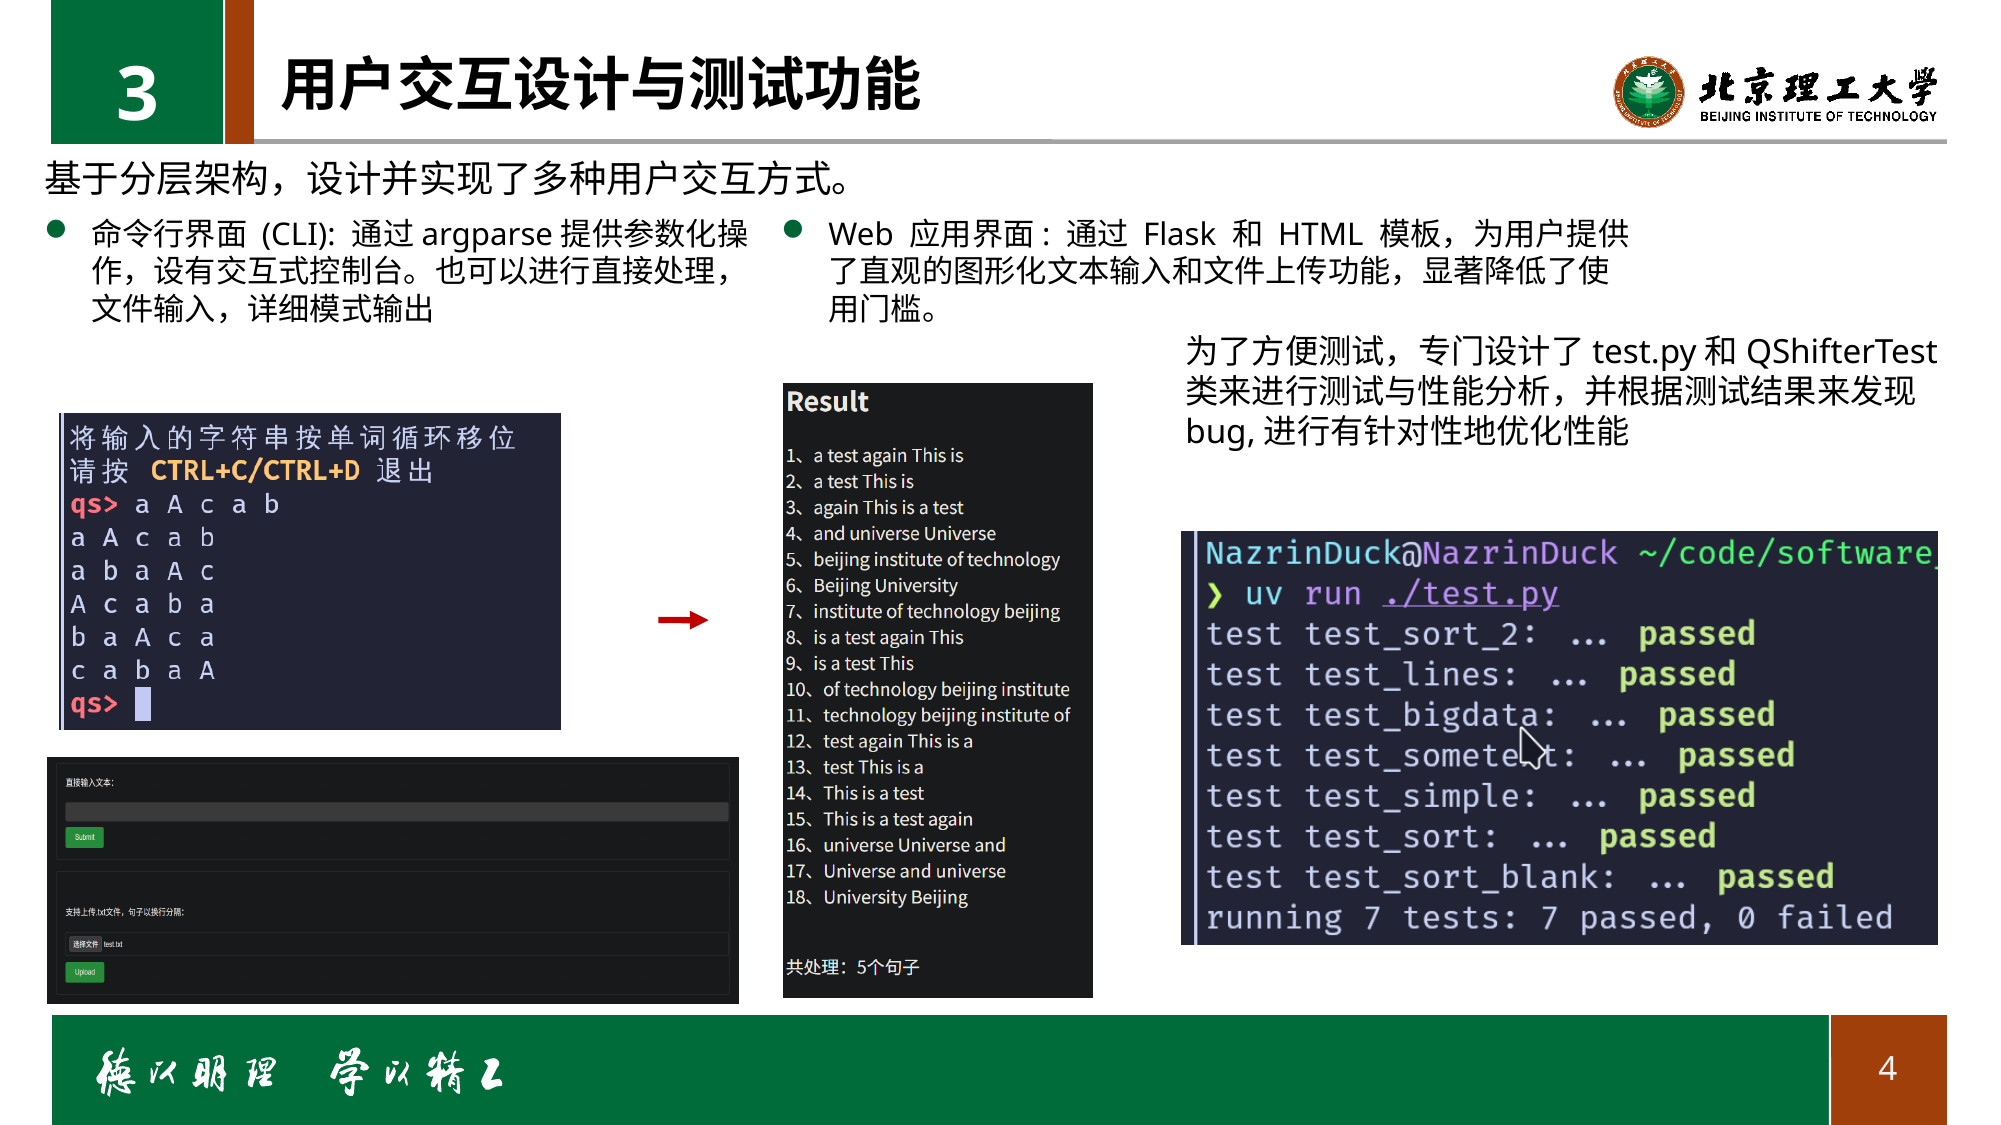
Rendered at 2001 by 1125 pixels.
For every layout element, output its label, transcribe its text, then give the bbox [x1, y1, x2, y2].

text_box 为了方便测试，专门设计了test.py和QShifterTest类来进行测试与性能分析，并根据测试结果来发现bug,进行有针对性地优化性能 [1170, 322, 1979, 826]
text_box 命令行界面 (CLI): 通过argparse提供参数化操作，设有交互式控制台。也可以进行直接处理，文件输入，详细模式输出 [29, 206, 766, 334]
title 用户交互设计与测试功能 [265, 47, 1684, 126]
picture [1613, 56, 1937, 128]
text_box 3 [58, 38, 218, 144]
text_box 基于分层架构，设计并实现了多种用户交互方式。 [29, 147, 894, 206]
text_box Web 应用界面: 通过 Flask 和 HTML 模板，为用户提供了直观的图形化文本输入和文件上传功能，显著降低了使用门槛。 [766, 206, 1654, 334]
picture [1181, 531, 1938, 945]
picture [47, 757, 739, 1004]
picture [783, 383, 1093, 998]
picture [58, 413, 561, 730]
